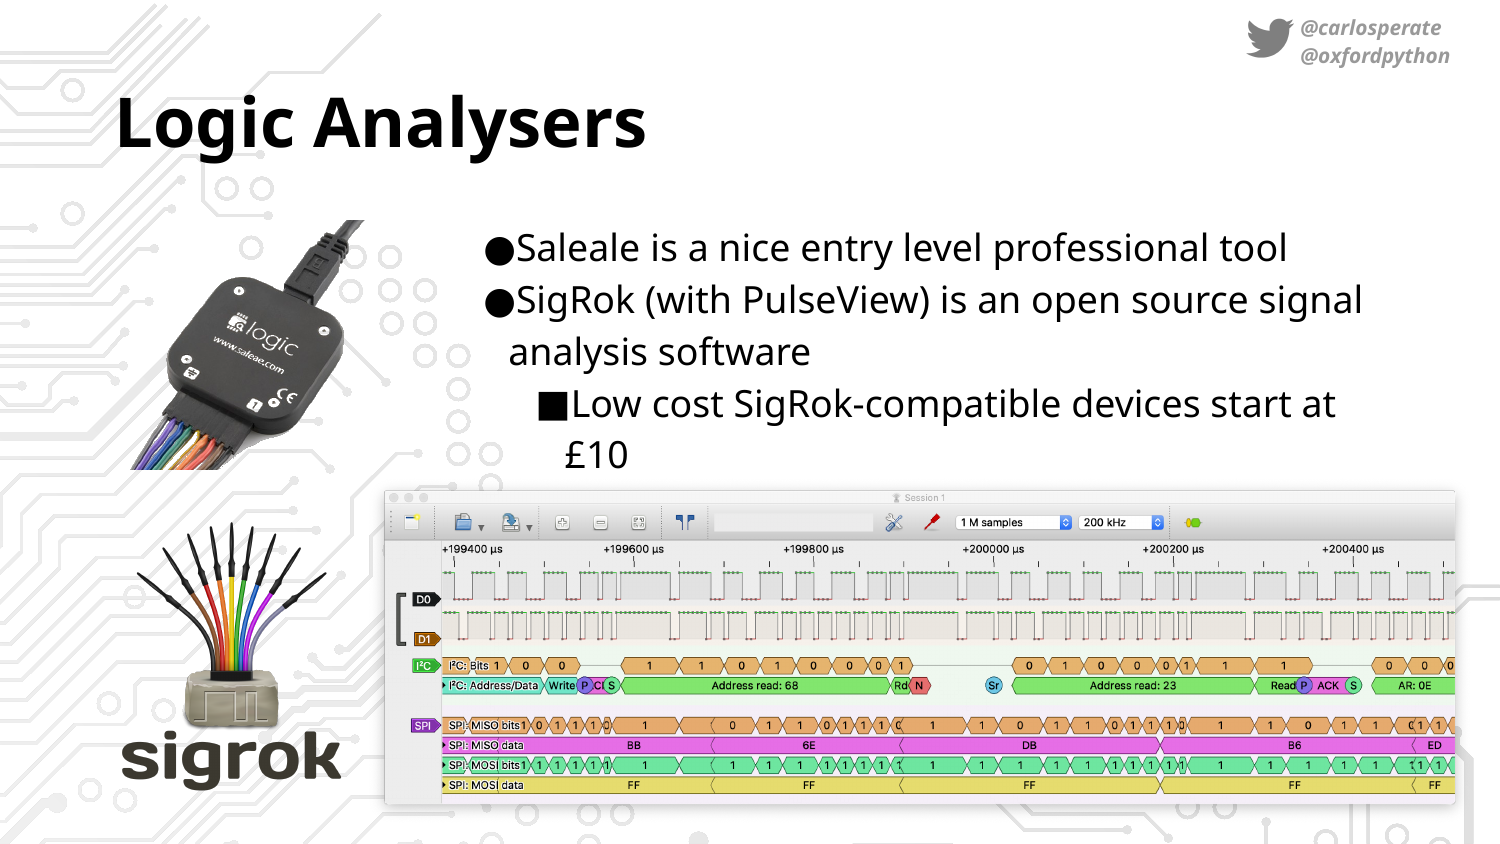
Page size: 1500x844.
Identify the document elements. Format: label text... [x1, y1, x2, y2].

picture [93, 475, 1475, 827]
list Saleale is a nice entry level professional tool SigRok (with PulseView) is an open source signal analysis software Low cost SigRok-compatible devices start at £10 [467, 196, 1414, 473]
picture [93, 220, 369, 470]
title Logic Analysers [103, 83, 1368, 173]
picture [1246, 14, 1294, 62]
